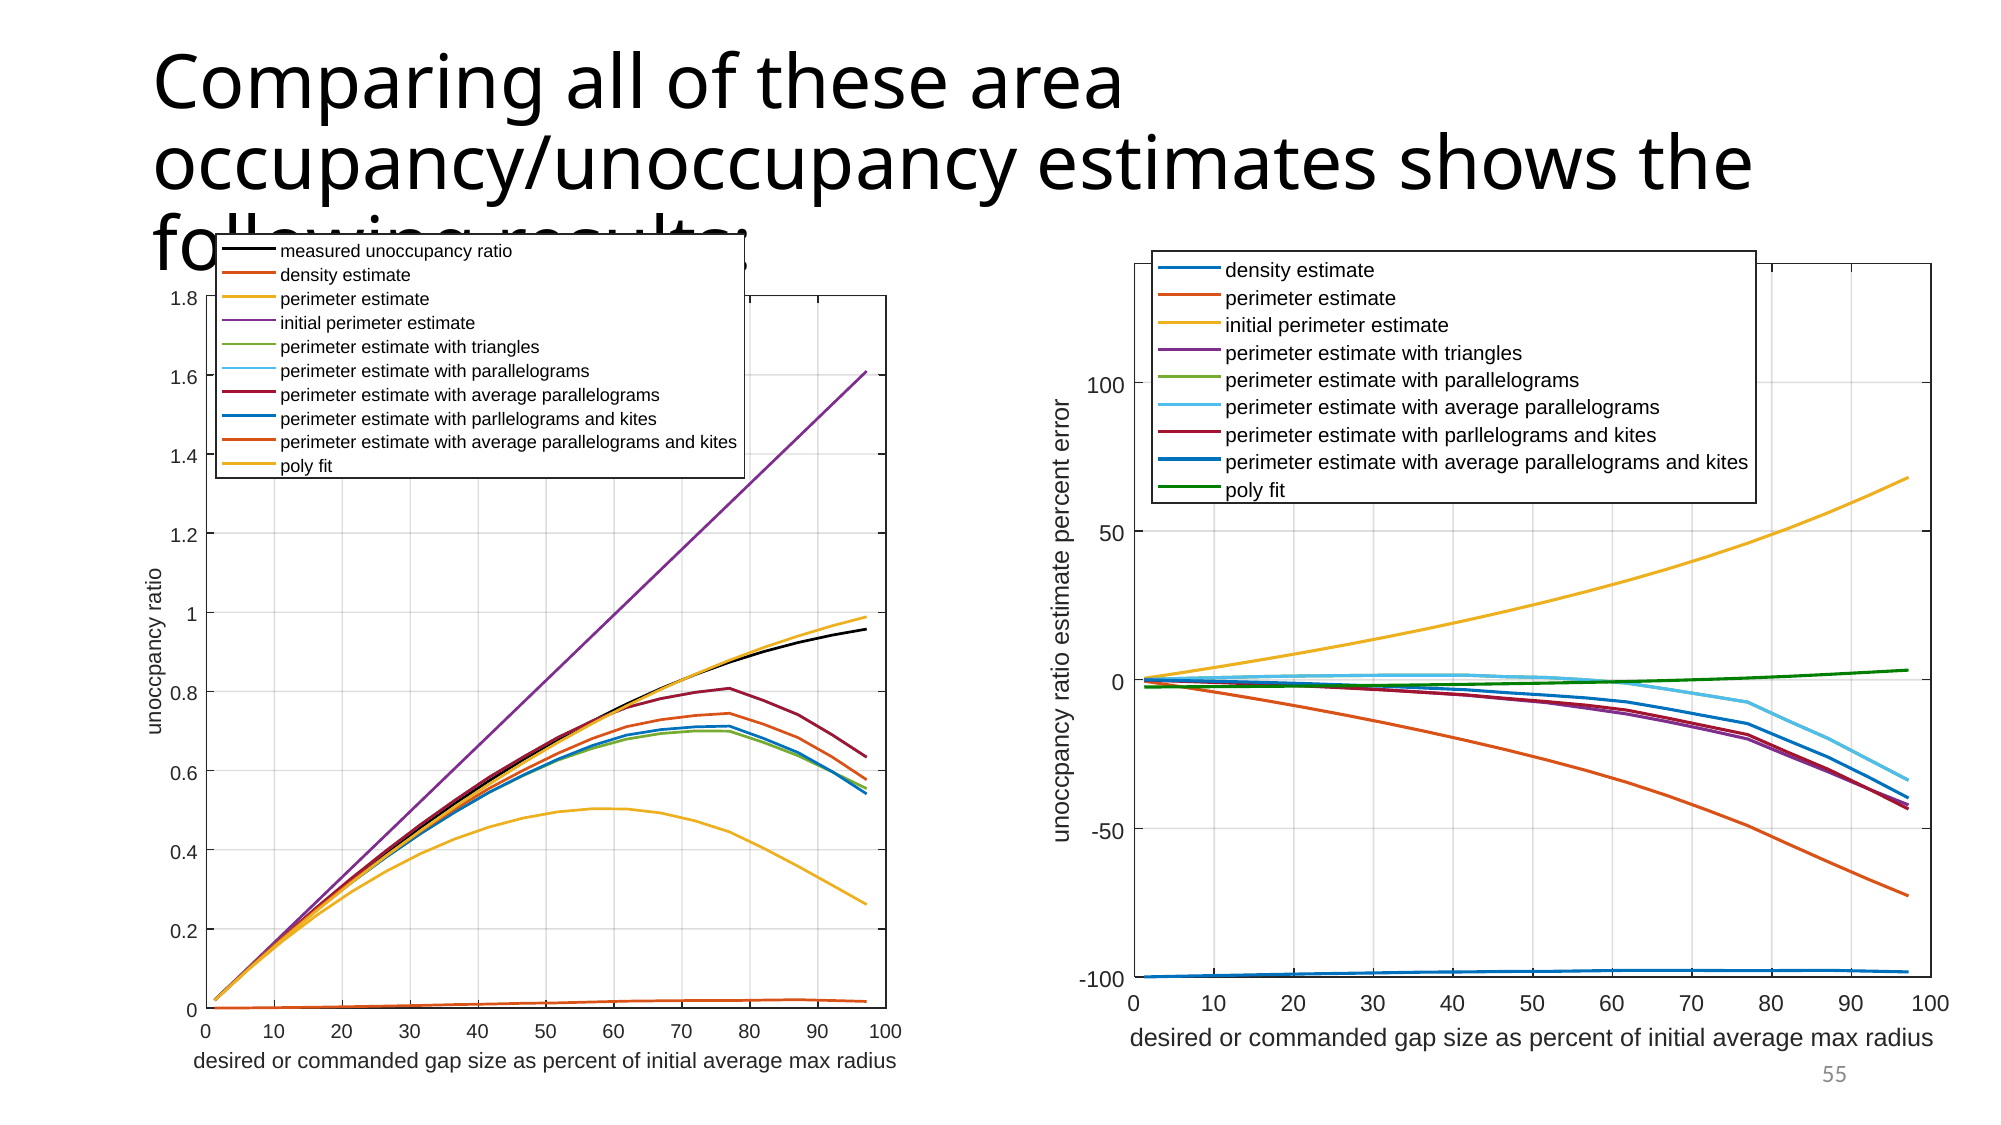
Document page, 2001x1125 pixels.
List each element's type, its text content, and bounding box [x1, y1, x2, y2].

picture [999, 197, 2000, 1073]
picture [92, 229, 969, 1103]
title Comparing all of these area occupancy/unoccupancy estimates shows the following results: [137, 38, 1863, 293]
slide_number 55 [1412, 1073, 1863, 1103]
